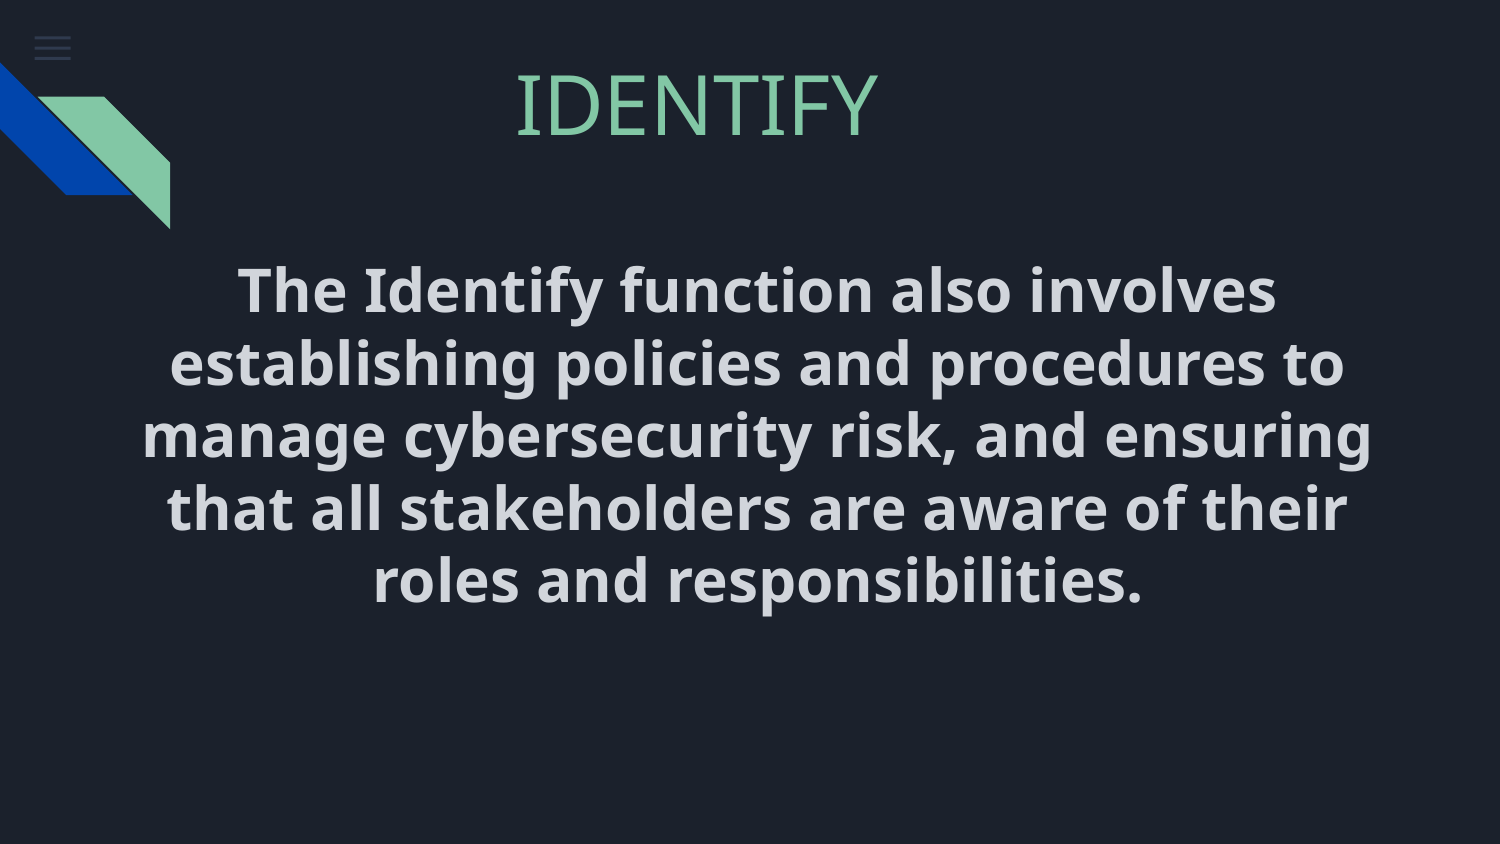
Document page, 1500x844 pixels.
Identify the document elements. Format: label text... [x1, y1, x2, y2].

text_box IDENTIFY [500, 37, 993, 168]
text_box The Identify function also involves establishing policies and procedures to manage cybersecurity risk, and ensuring that all stakeholders are aware of their roles and responsibilities. [75, 237, 1442, 630]
